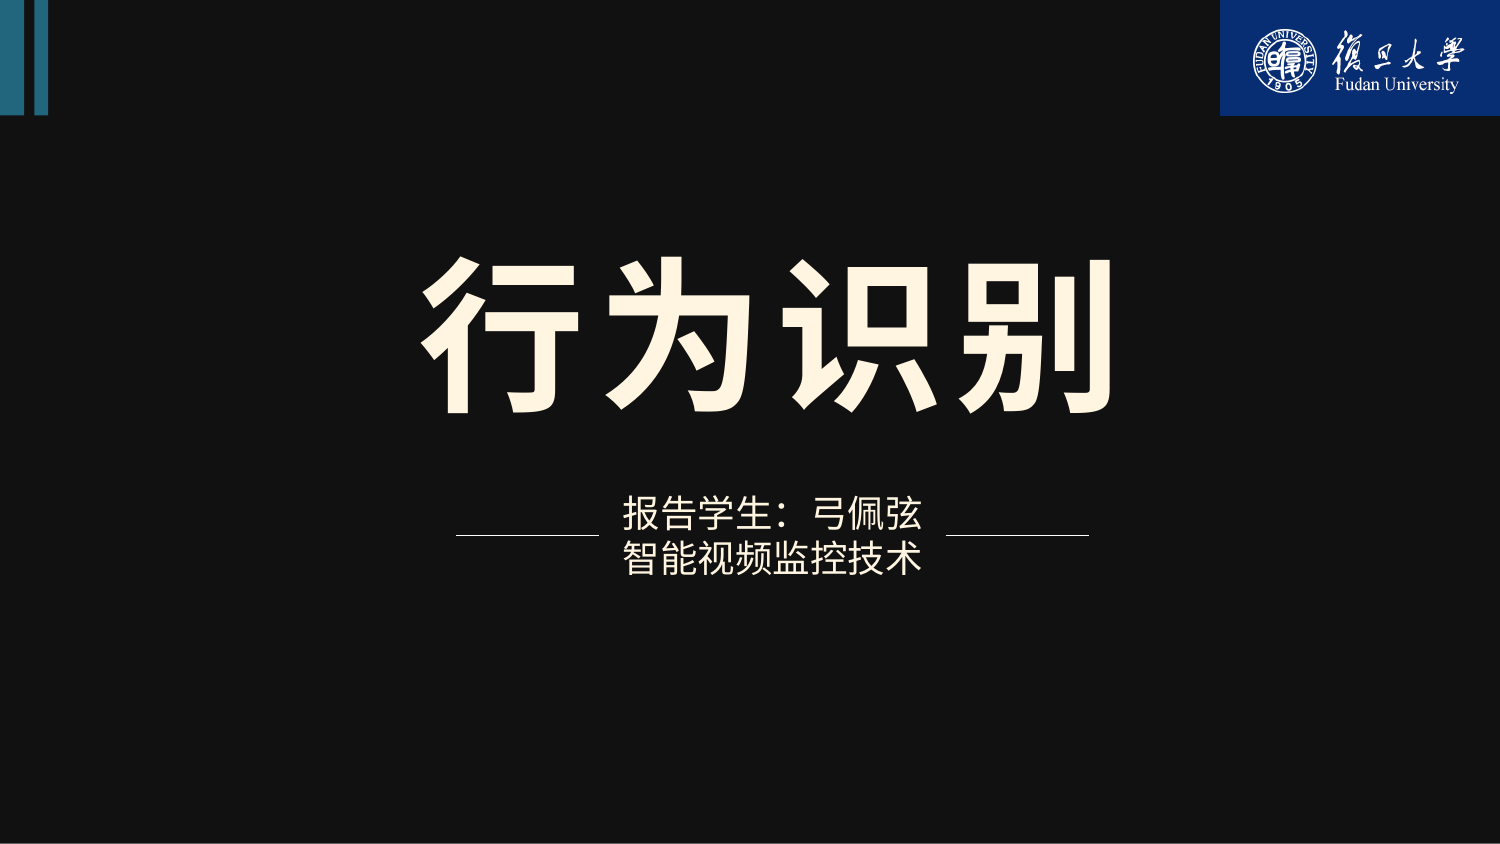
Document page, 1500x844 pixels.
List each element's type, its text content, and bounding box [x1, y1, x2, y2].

text_box 行为识别 [348, 224, 1194, 439]
picture [1220, 0, 1500, 116]
text_box 报告学生：弓佩弦 智能视频监控技术 [456, 482, 1089, 588]
